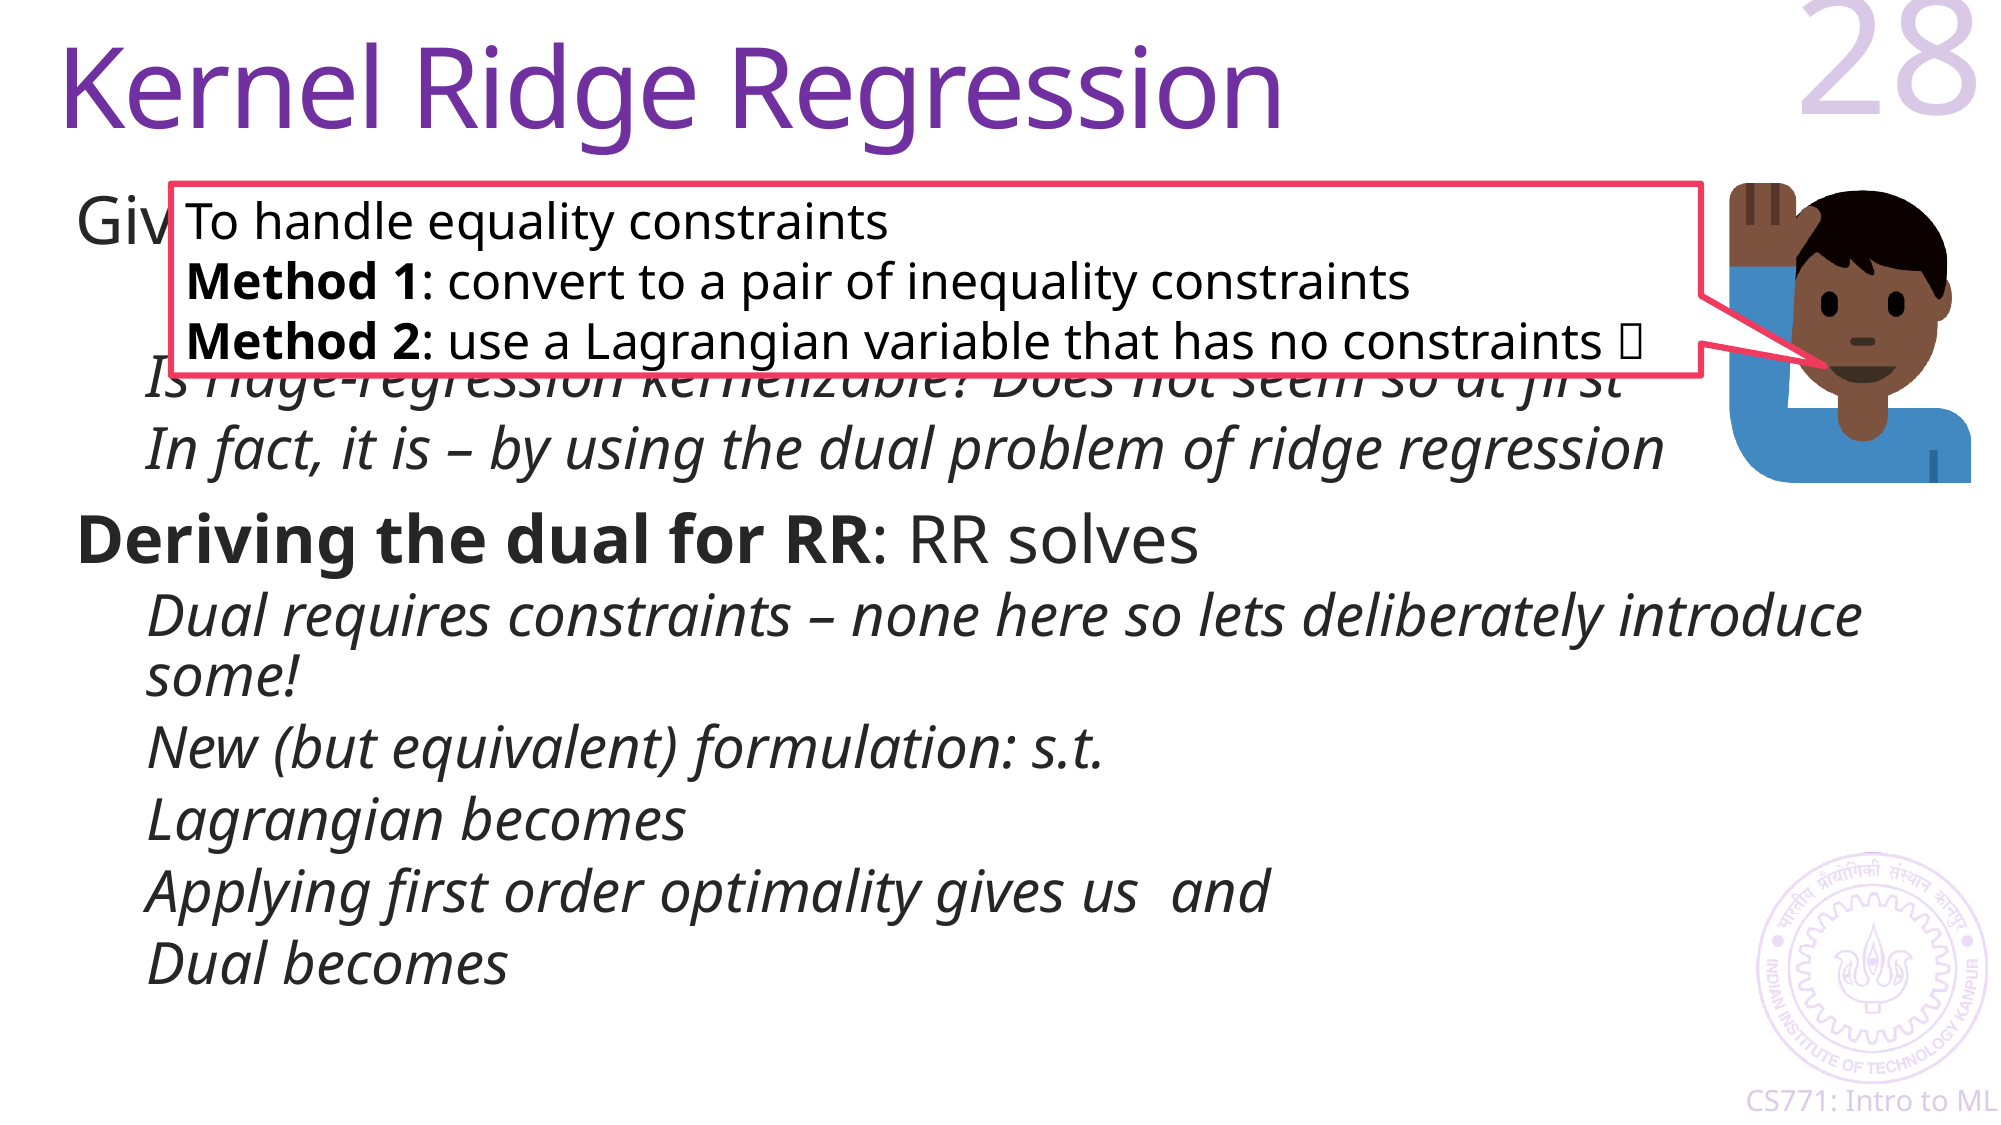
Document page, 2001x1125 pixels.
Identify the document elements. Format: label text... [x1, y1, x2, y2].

picture [1700, 183, 2000, 484]
title Kernel Ridge Regression [41, 5, 1945, 183]
slide_number 28 [1520, 6, 2000, 183]
